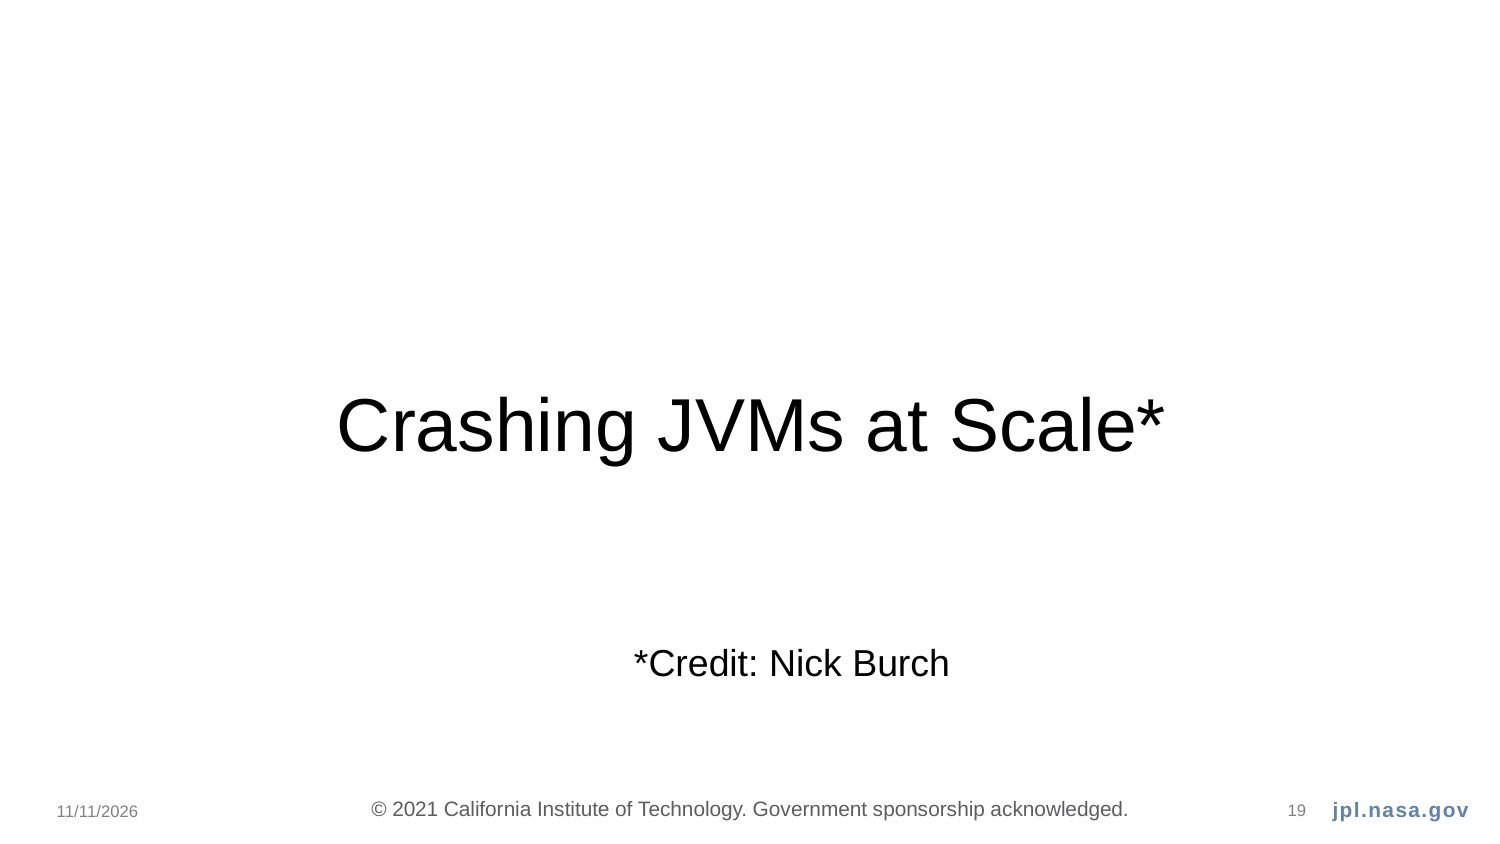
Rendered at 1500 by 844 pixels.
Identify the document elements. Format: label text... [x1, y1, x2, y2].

text_box © 2021 California Institute of Technology. Government sponsorship acknowledged. [275, 787, 1225, 833]
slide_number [41, 787, 275, 833]
slide_number 19 [1225, 787, 1322, 833]
text_box *Credit: Nick Burch [454, 631, 1130, 692]
list Crashing JVMs at Scale* [76, 301, 1427, 542]
